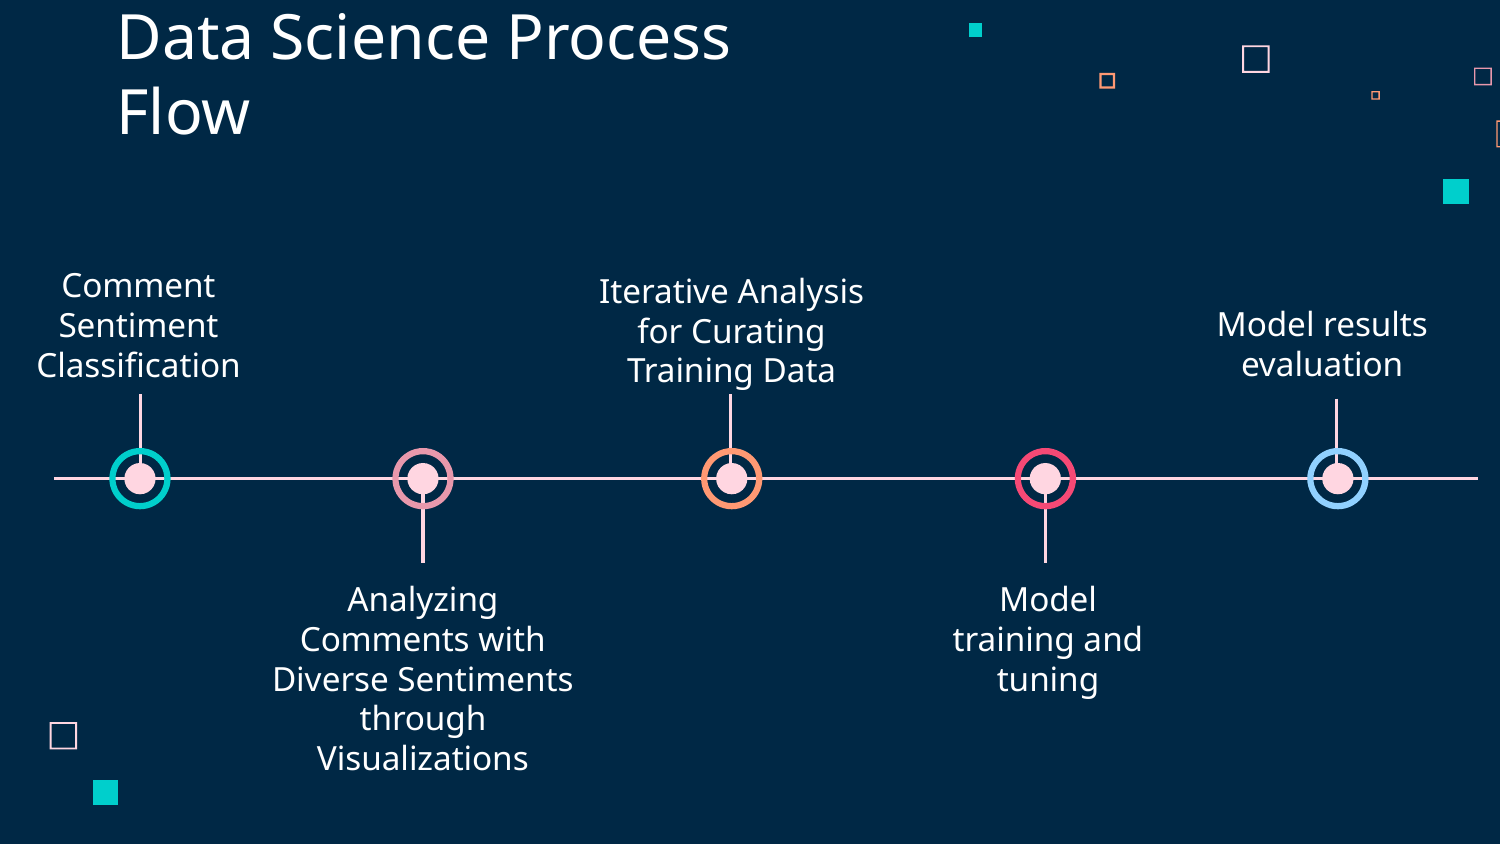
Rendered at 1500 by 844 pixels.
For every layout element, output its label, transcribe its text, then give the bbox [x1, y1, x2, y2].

subtitle Model training and tuning [930, 562, 1167, 669]
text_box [1306, 447, 1369, 510]
subtitle Analyzing Comments with Diverse Sentiments through Visualizations [249, 562, 597, 669]
subtitle Iterative Analysis for Curating Training Data [558, 298, 905, 405]
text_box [109, 447, 171, 510]
title Data Science Process Flow [101, 67, 878, 163]
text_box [1014, 447, 1077, 510]
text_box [700, 447, 763, 510]
text_box Model results evaluation [1149, 303, 1496, 399]
subtitle Comment Sentiment Classification [0, 293, 293, 399]
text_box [392, 447, 454, 510]
